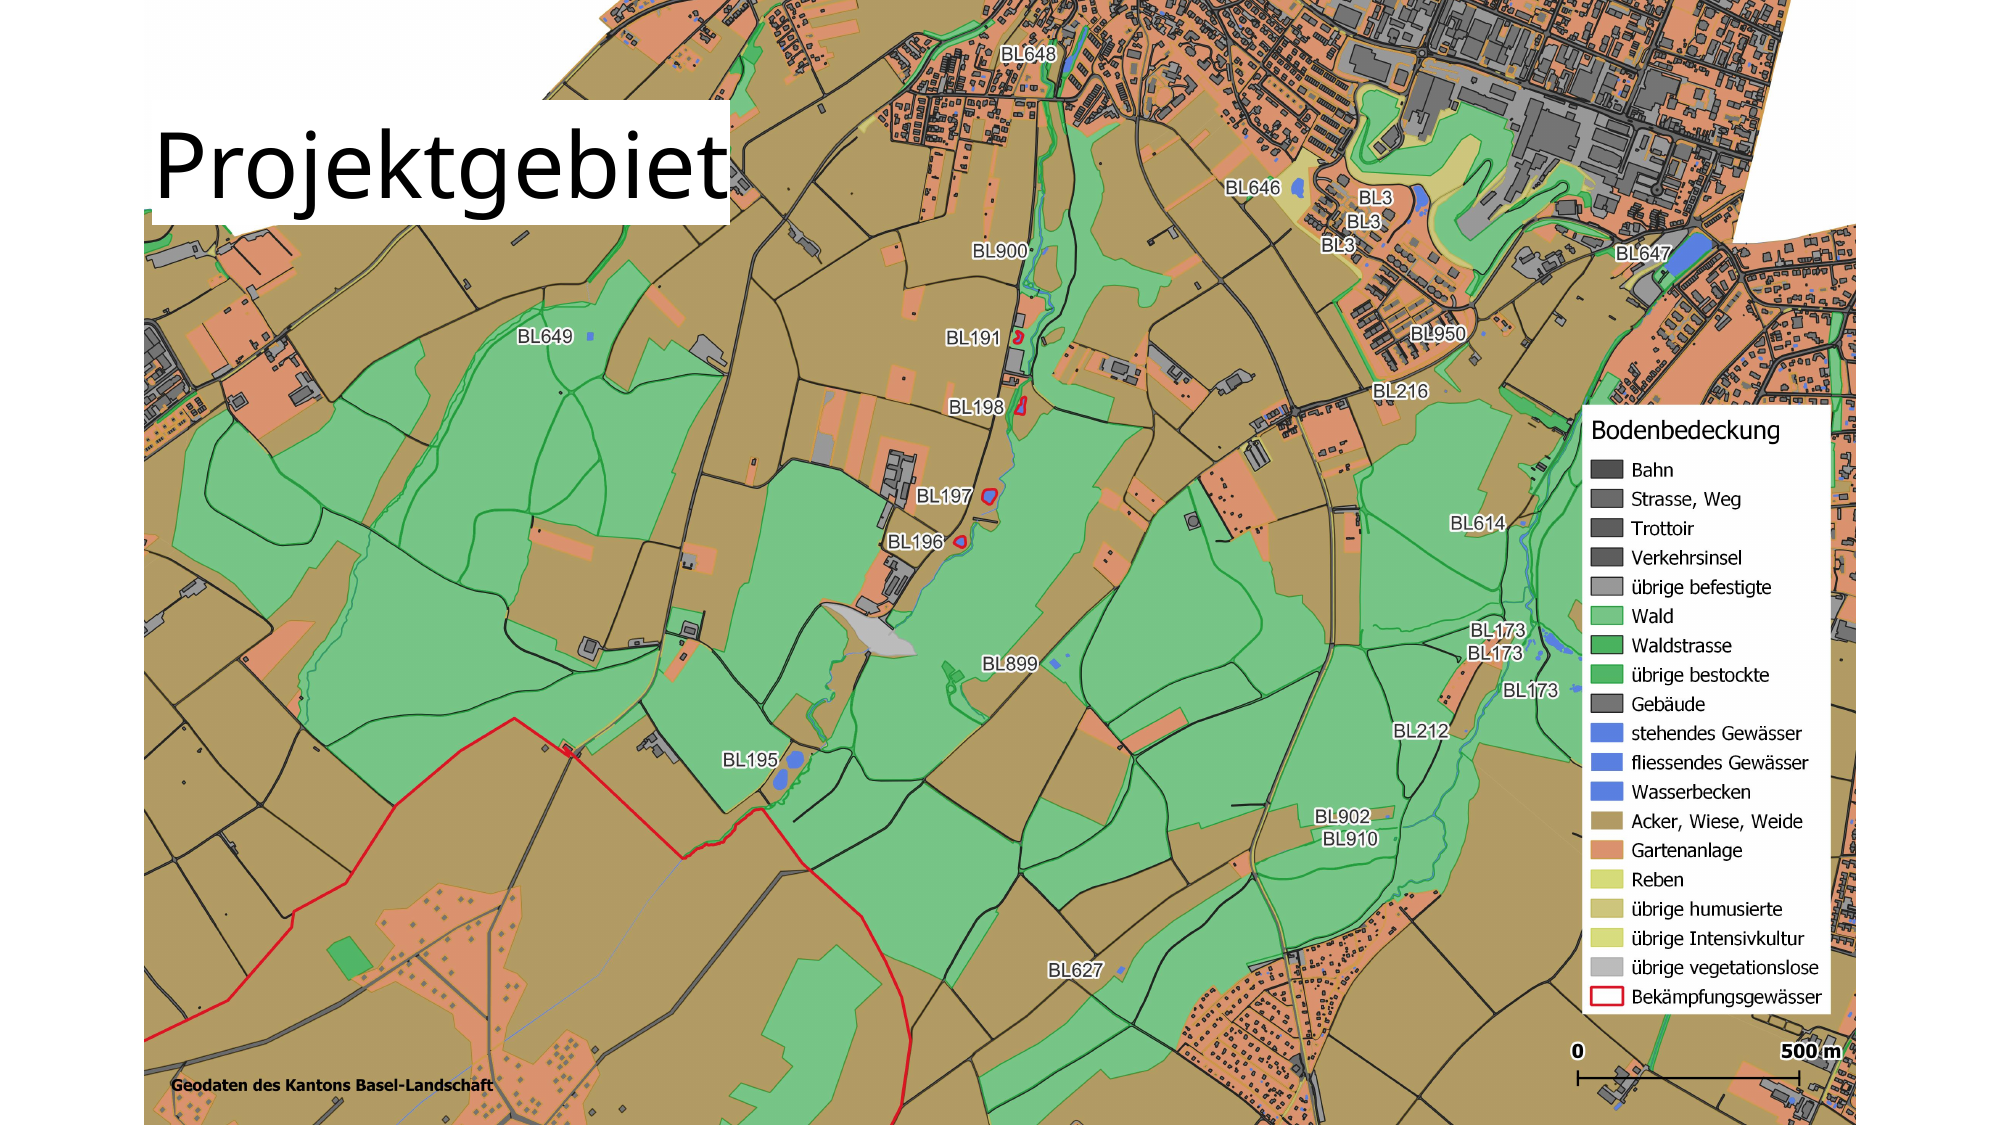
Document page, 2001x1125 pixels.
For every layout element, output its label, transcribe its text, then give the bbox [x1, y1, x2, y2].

title Projektgebiet [137, 59, 144, 278]
picture [144, 0, 1856, 1125]
title Projektgebiet [1856, 59, 1863, 278]
